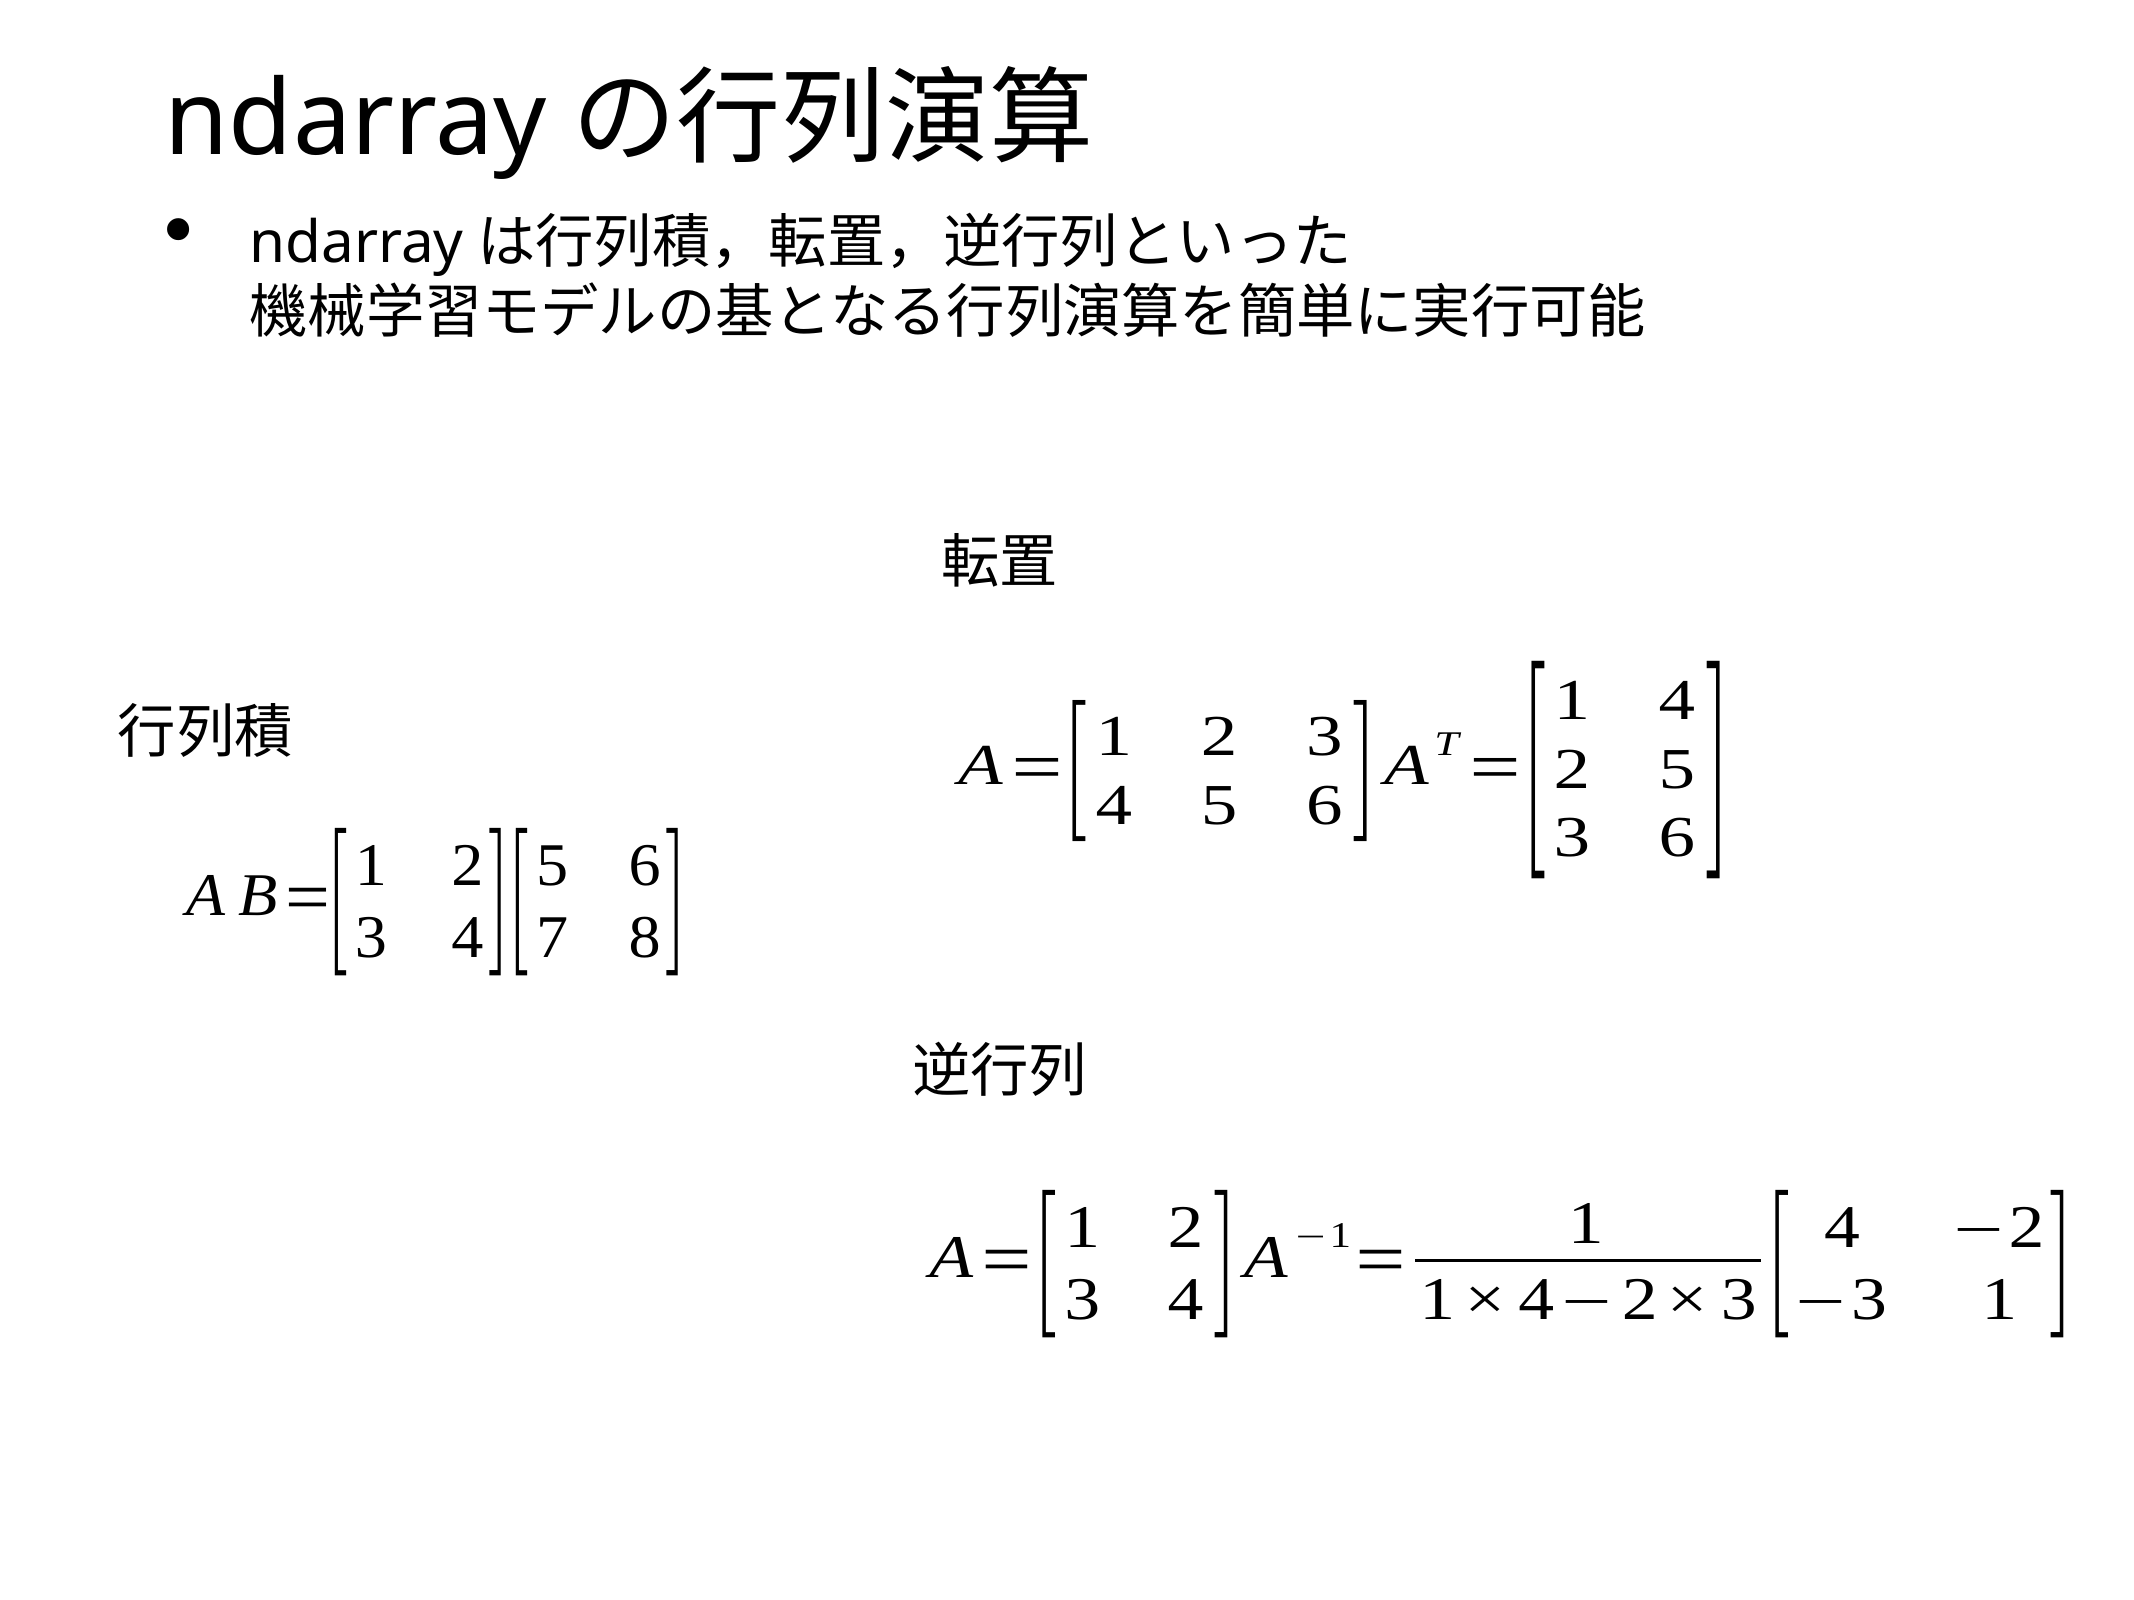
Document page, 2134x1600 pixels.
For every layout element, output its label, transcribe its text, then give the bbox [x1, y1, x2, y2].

text_box 転置 [933, 515, 1067, 603]
text_box [948, 657, 1724, 882]
text_box [177, 824, 685, 979]
text_box 行列積 [109, 685, 302, 772]
title ndarrayの行列演算 [155, 41, 1978, 193]
text_box 逆行列 [903, 1024, 1096, 1111]
text_box [920, 1186, 2072, 1341]
list ndarrayは行列積，転置，逆行列といった 機械学習モデルの基となる行列演算を簡単に実行可能 [155, 195, 2049, 509]
